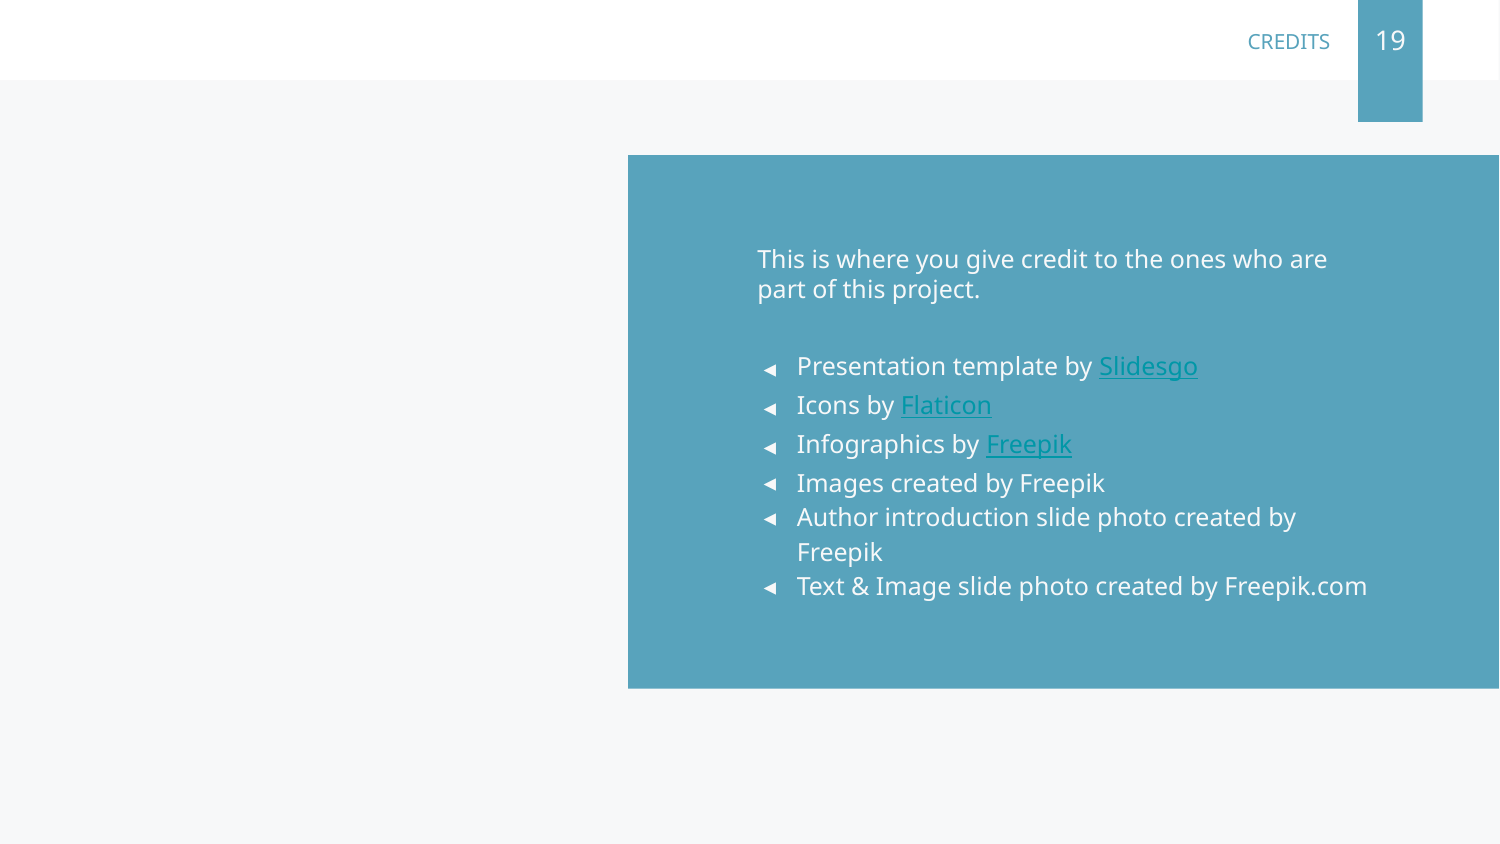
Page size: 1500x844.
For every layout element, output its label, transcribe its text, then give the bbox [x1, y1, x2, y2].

list This is where you give credit to the ones who are part of this project. Presentation template by Slidesgo Icons by Flaticon Infographics by Freepik Images created by Freepik Author introduction slide photo created by Freepik Text & Image slide photo created by Freepik.com [742, 300, 1395, 543]
slide_number 19 [1345, 8, 1436, 74]
title CREDITS [646, 14, 1345, 68]
